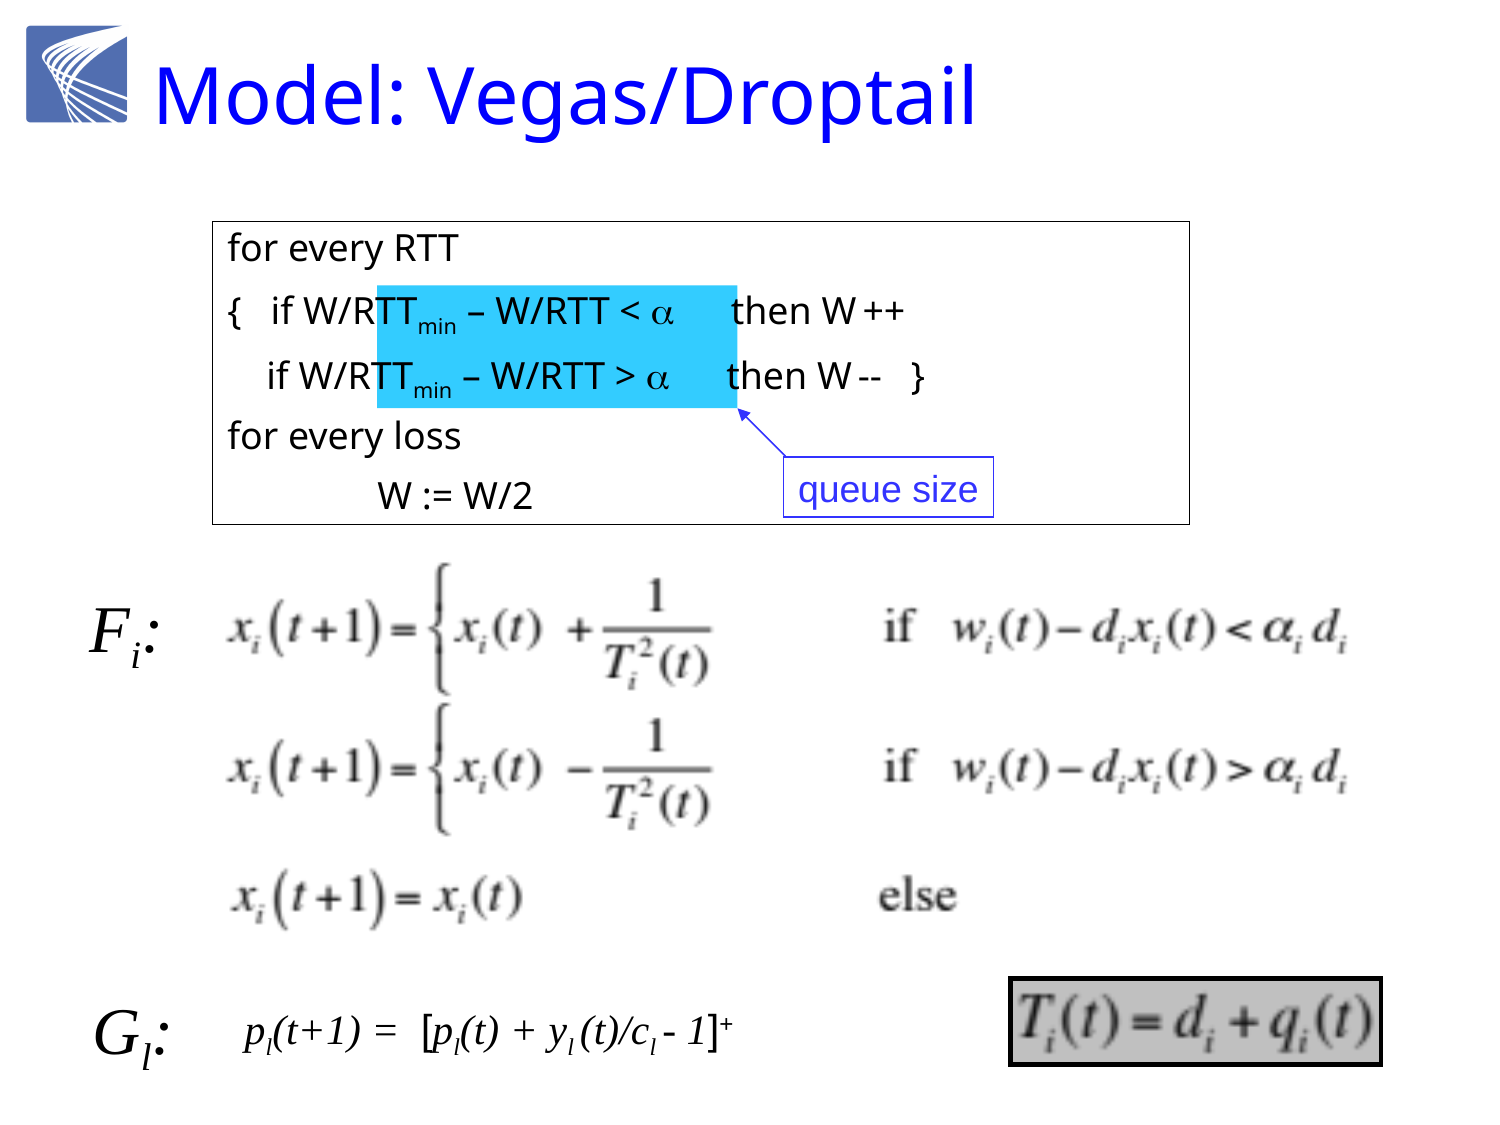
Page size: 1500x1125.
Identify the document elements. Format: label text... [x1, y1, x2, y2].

title Model: Vegas/Droptail [137, 37, 1463, 175]
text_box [1012, 980, 1379, 1063]
picture [24, 24, 129, 124]
text_box for every RTT { if W/RTTmin – W/RTT < a then W ++ if W/RTTmin – W/RTT > a then W -- } for every loss W := W/2 [212, 221, 1190, 525]
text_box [58, 552, 1351, 935]
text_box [61, 979, 761, 1077]
